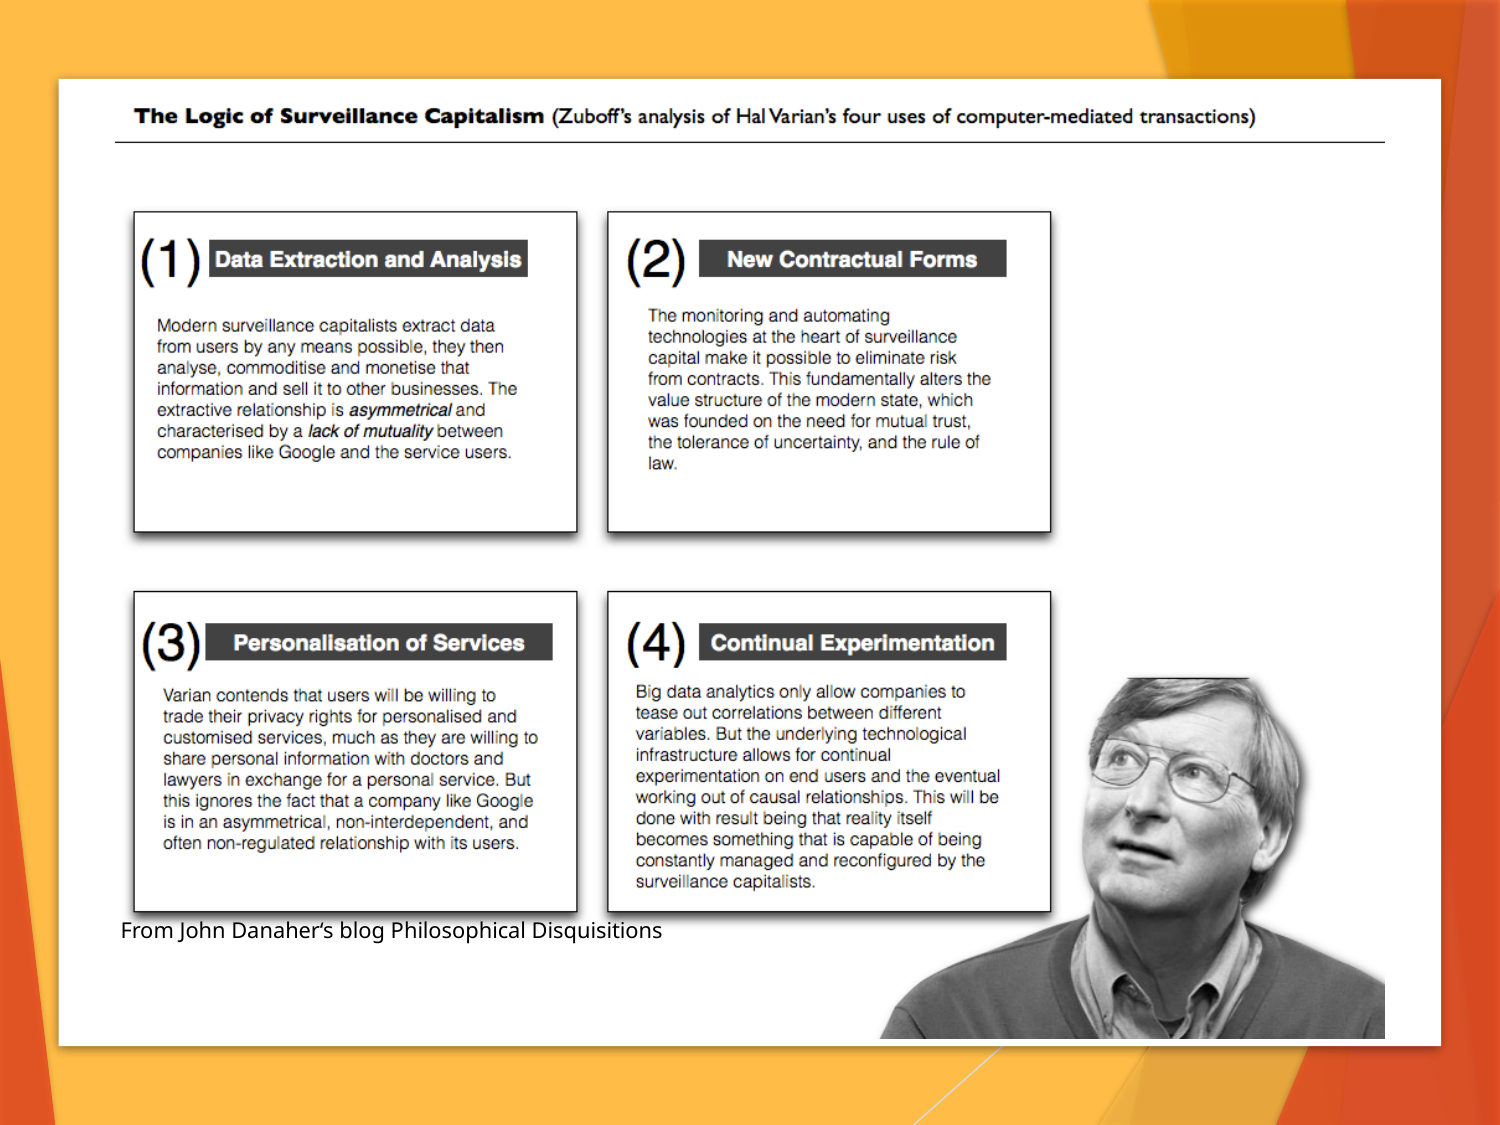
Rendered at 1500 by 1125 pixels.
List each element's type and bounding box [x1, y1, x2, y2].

text_box [0, 0, 1500, 1125]
list [114, 85, 1386, 1039]
